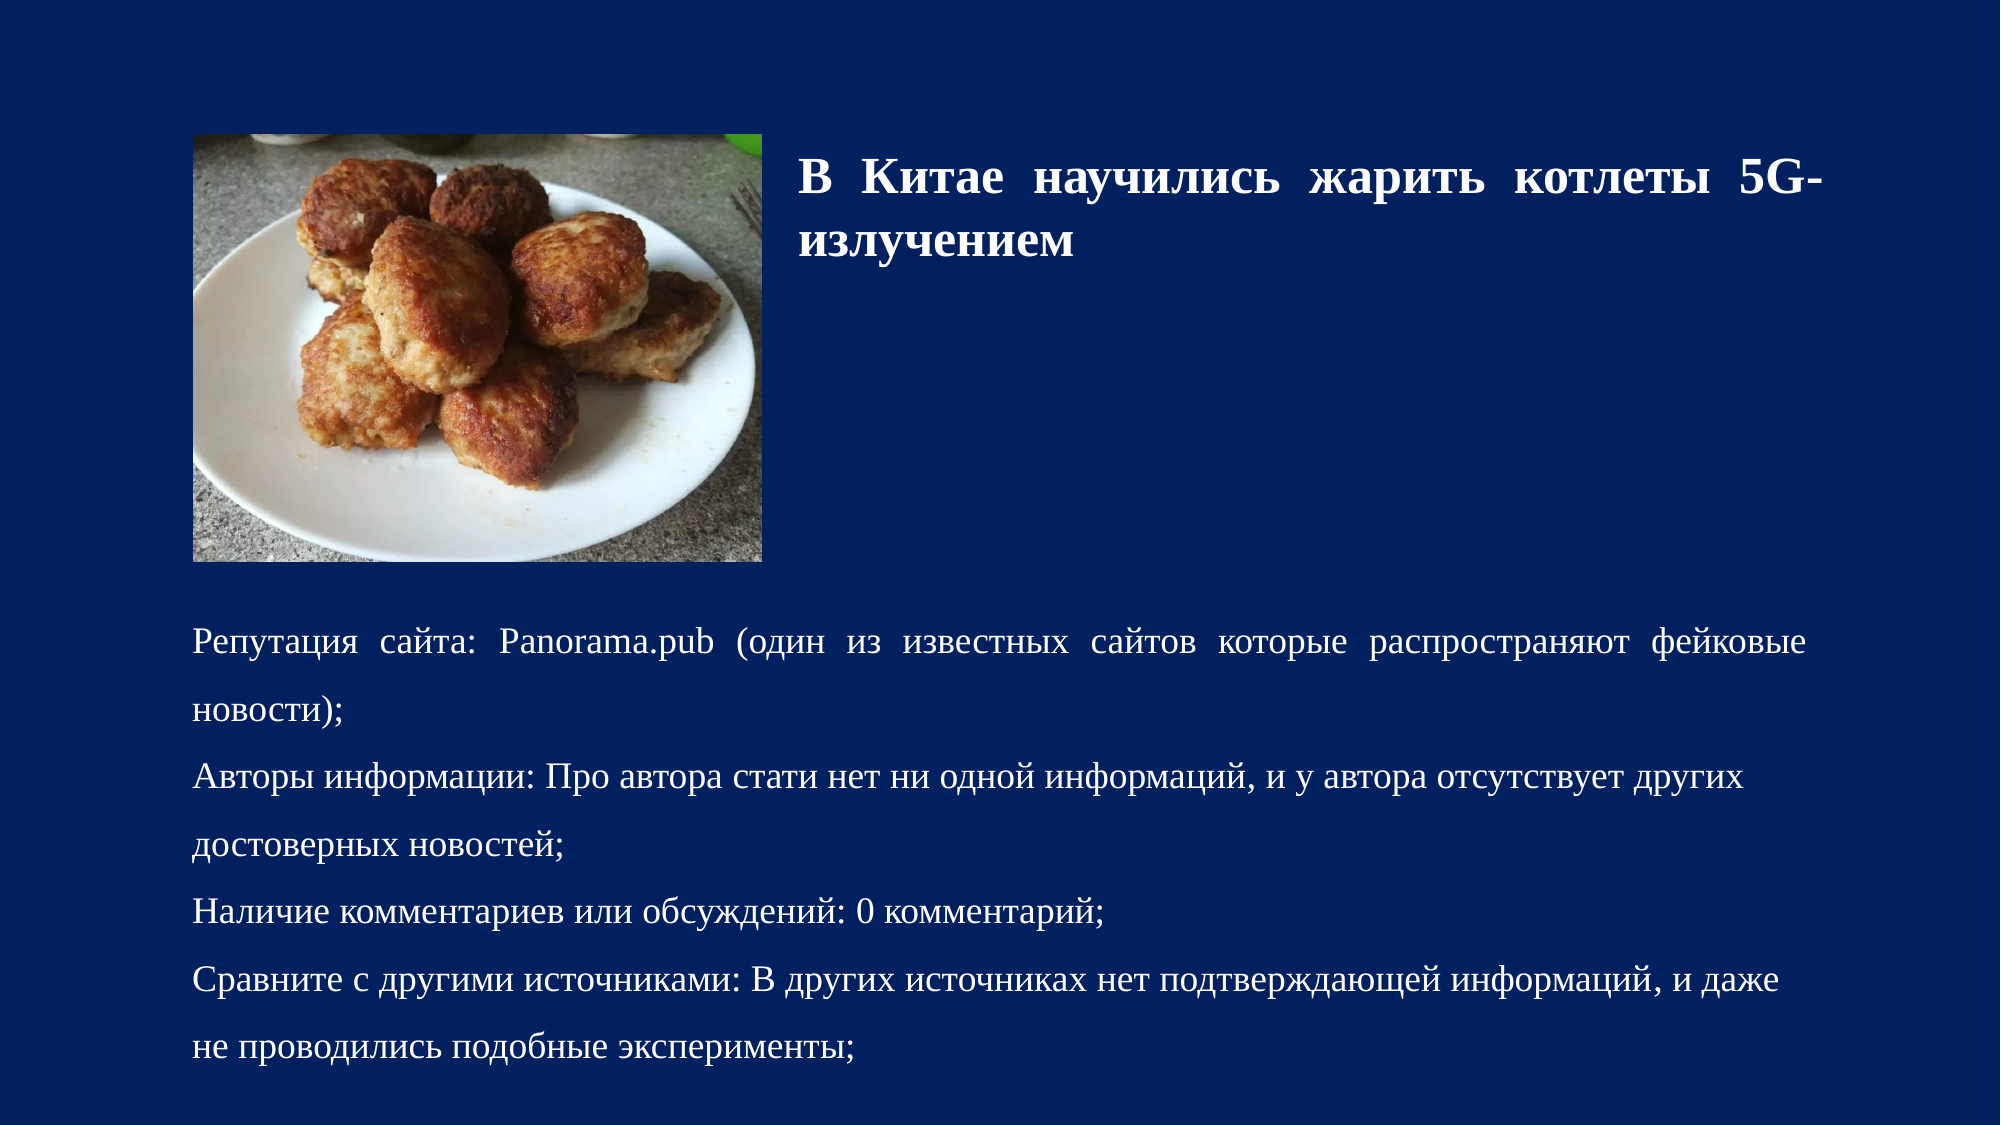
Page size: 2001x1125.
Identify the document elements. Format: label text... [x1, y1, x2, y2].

picture [193, 134, 762, 562]
text_box В Китае научились жарить котлеты 5G-излучением [783, 134, 1839, 274]
text_box Репутация сайта: Panorama.pub (один из известных сайтов которые распространяют фейковые новости); Авторы информации: Про автора стати нет ни одной информаций, и у автора отсутствует других достоверных новостей; Наличие комментариев или обсуждений: 0 комментарий; Сравните с другими источниками: В других источниках нет подтверждающей информаций, и даже не проводились подобные эксперименты; [177, 586, 1823, 1074]
